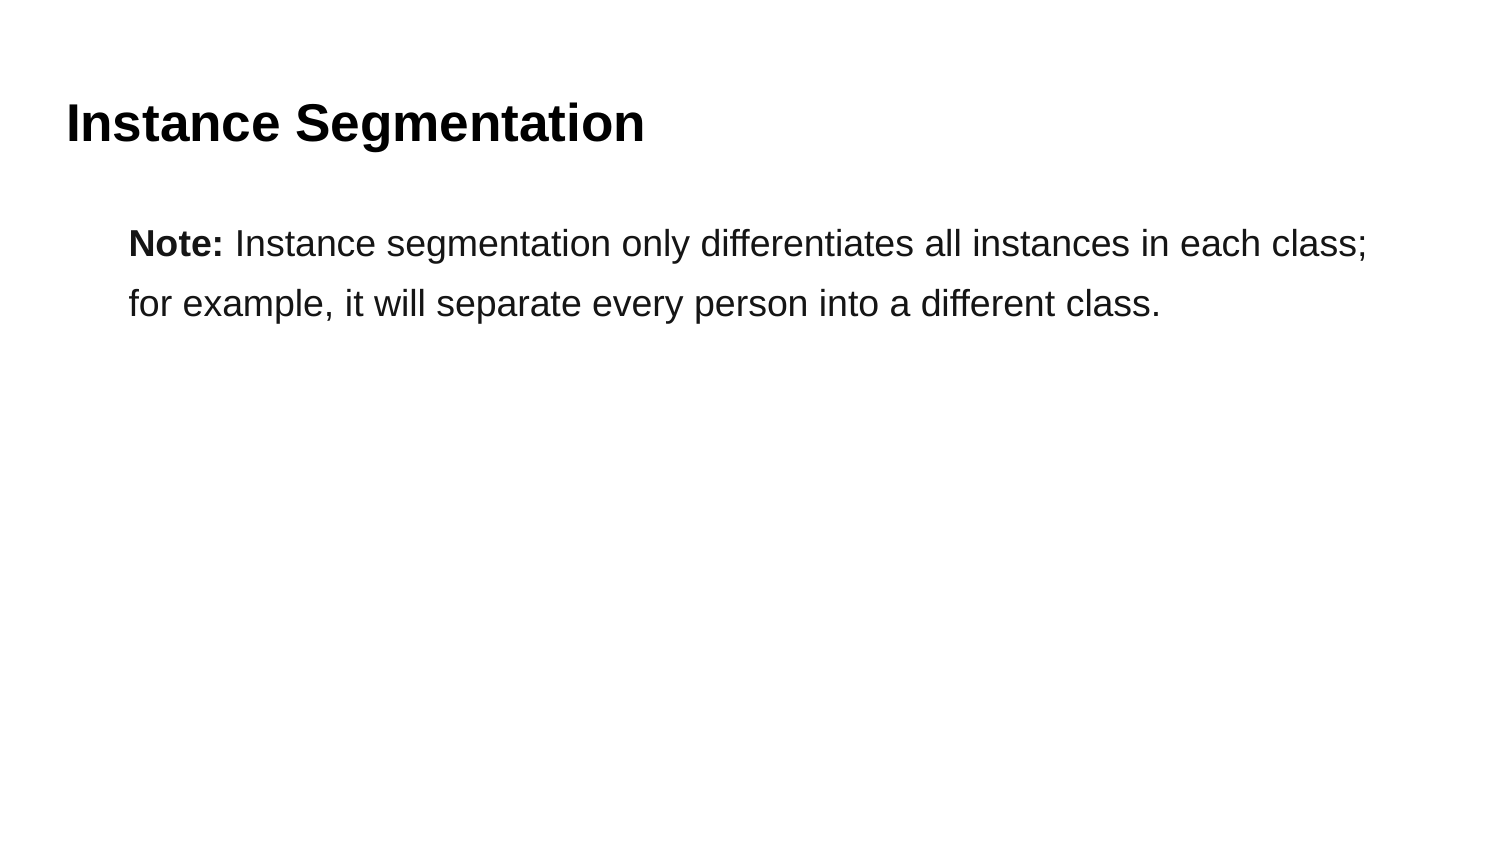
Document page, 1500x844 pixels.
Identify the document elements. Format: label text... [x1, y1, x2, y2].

title Instance Segmentation [51, 72, 1449, 167]
list Note: Instance segmentation only differentiates all instances in each class; for example, it will separate every person into a different class. [51, 189, 1449, 750]
